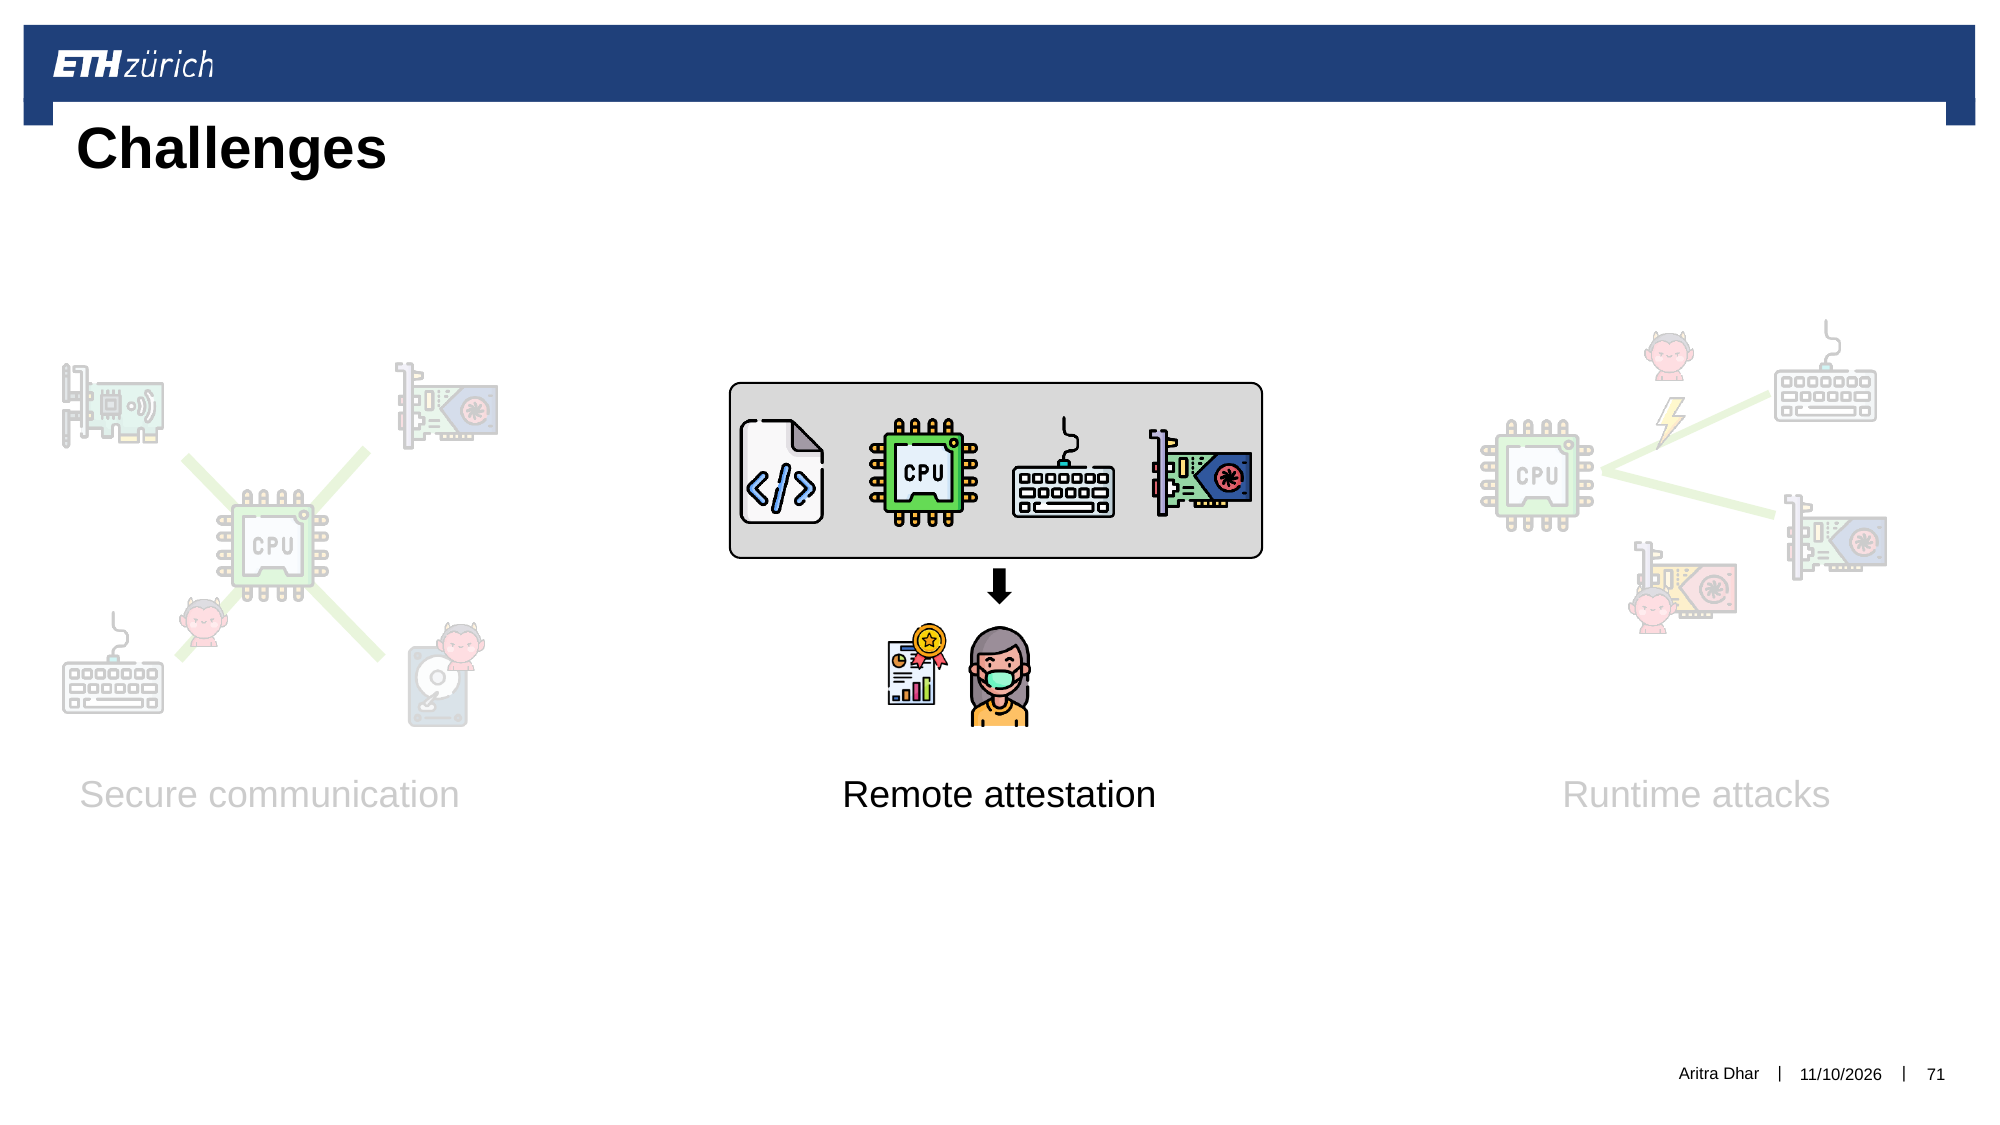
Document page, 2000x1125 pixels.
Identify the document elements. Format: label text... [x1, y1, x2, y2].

picture [868, 418, 978, 527]
text_box [727, 380, 1265, 560]
picture [61, 611, 165, 714]
picture [61, 354, 165, 457]
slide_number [1790, 1034, 1892, 1112]
picture [1149, 421, 1252, 524]
picture [729, 418, 835, 524]
picture [395, 354, 498, 457]
text_box [15, 221, 577, 975]
picture [178, 488, 329, 647]
text_box [985, 566, 1014, 607]
picture [1628, 533, 1737, 636]
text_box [879, 623, 952, 705]
slide_number 71 [1906, 1034, 1966, 1112]
text_box Remote attestation [827, 762, 1172, 823]
picture [1784, 485, 1887, 589]
picture [949, 625, 1051, 727]
picture [402, 621, 485, 727]
picture [1644, 331, 1694, 381]
text_box [1407, 221, 1969, 975]
title Challenges [53, 101, 1946, 262]
picture [1480, 419, 1594, 533]
picture [1774, 319, 1877, 422]
picture [1644, 397, 1697, 450]
footer Aritra Dhar [999, 1034, 1760, 1111]
picture [1012, 415, 1115, 519]
